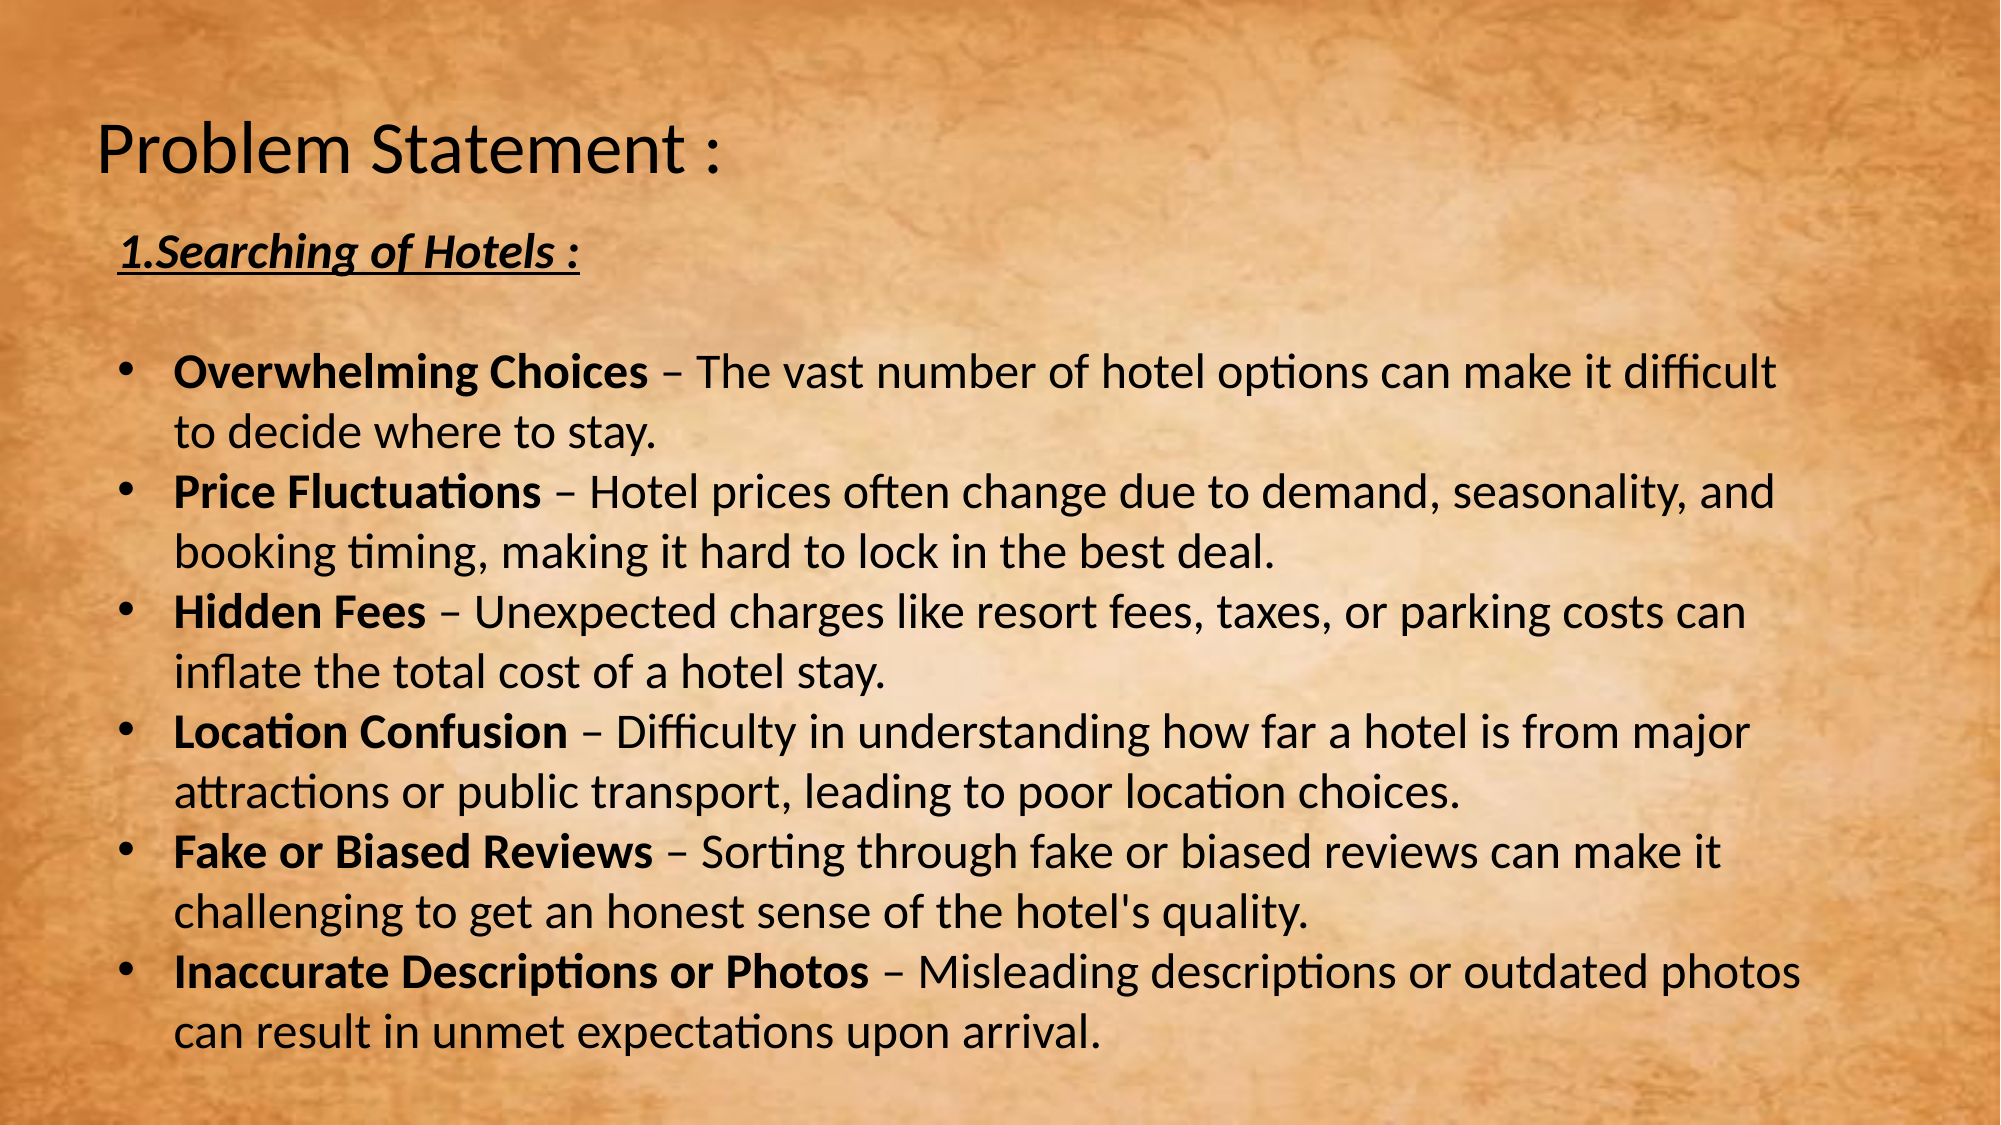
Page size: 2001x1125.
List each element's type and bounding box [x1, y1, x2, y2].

list [0, 0, 2000, 1125]
